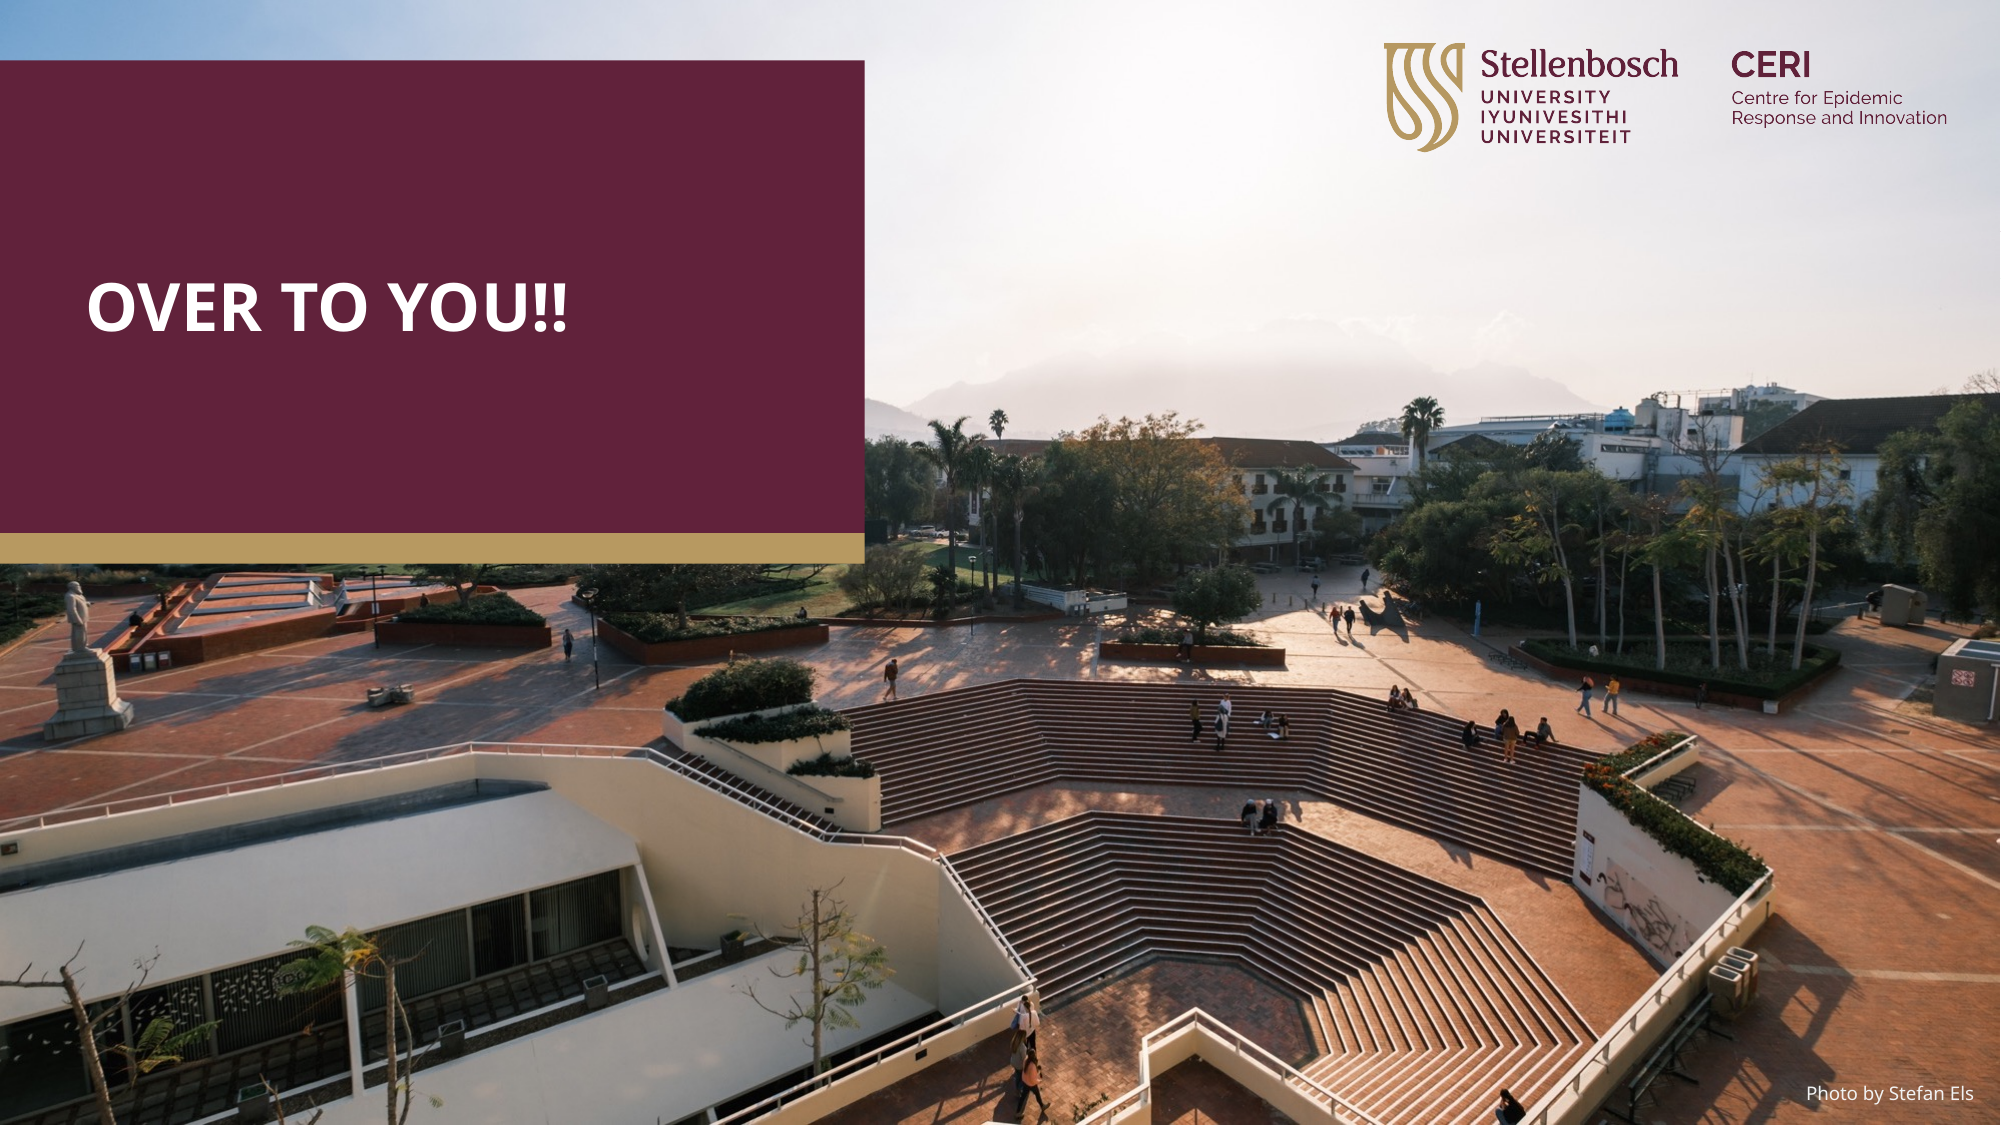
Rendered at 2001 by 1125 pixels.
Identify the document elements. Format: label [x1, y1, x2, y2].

picture [0, 0, 2000, 1125]
text_box [0, 60, 865, 564]
